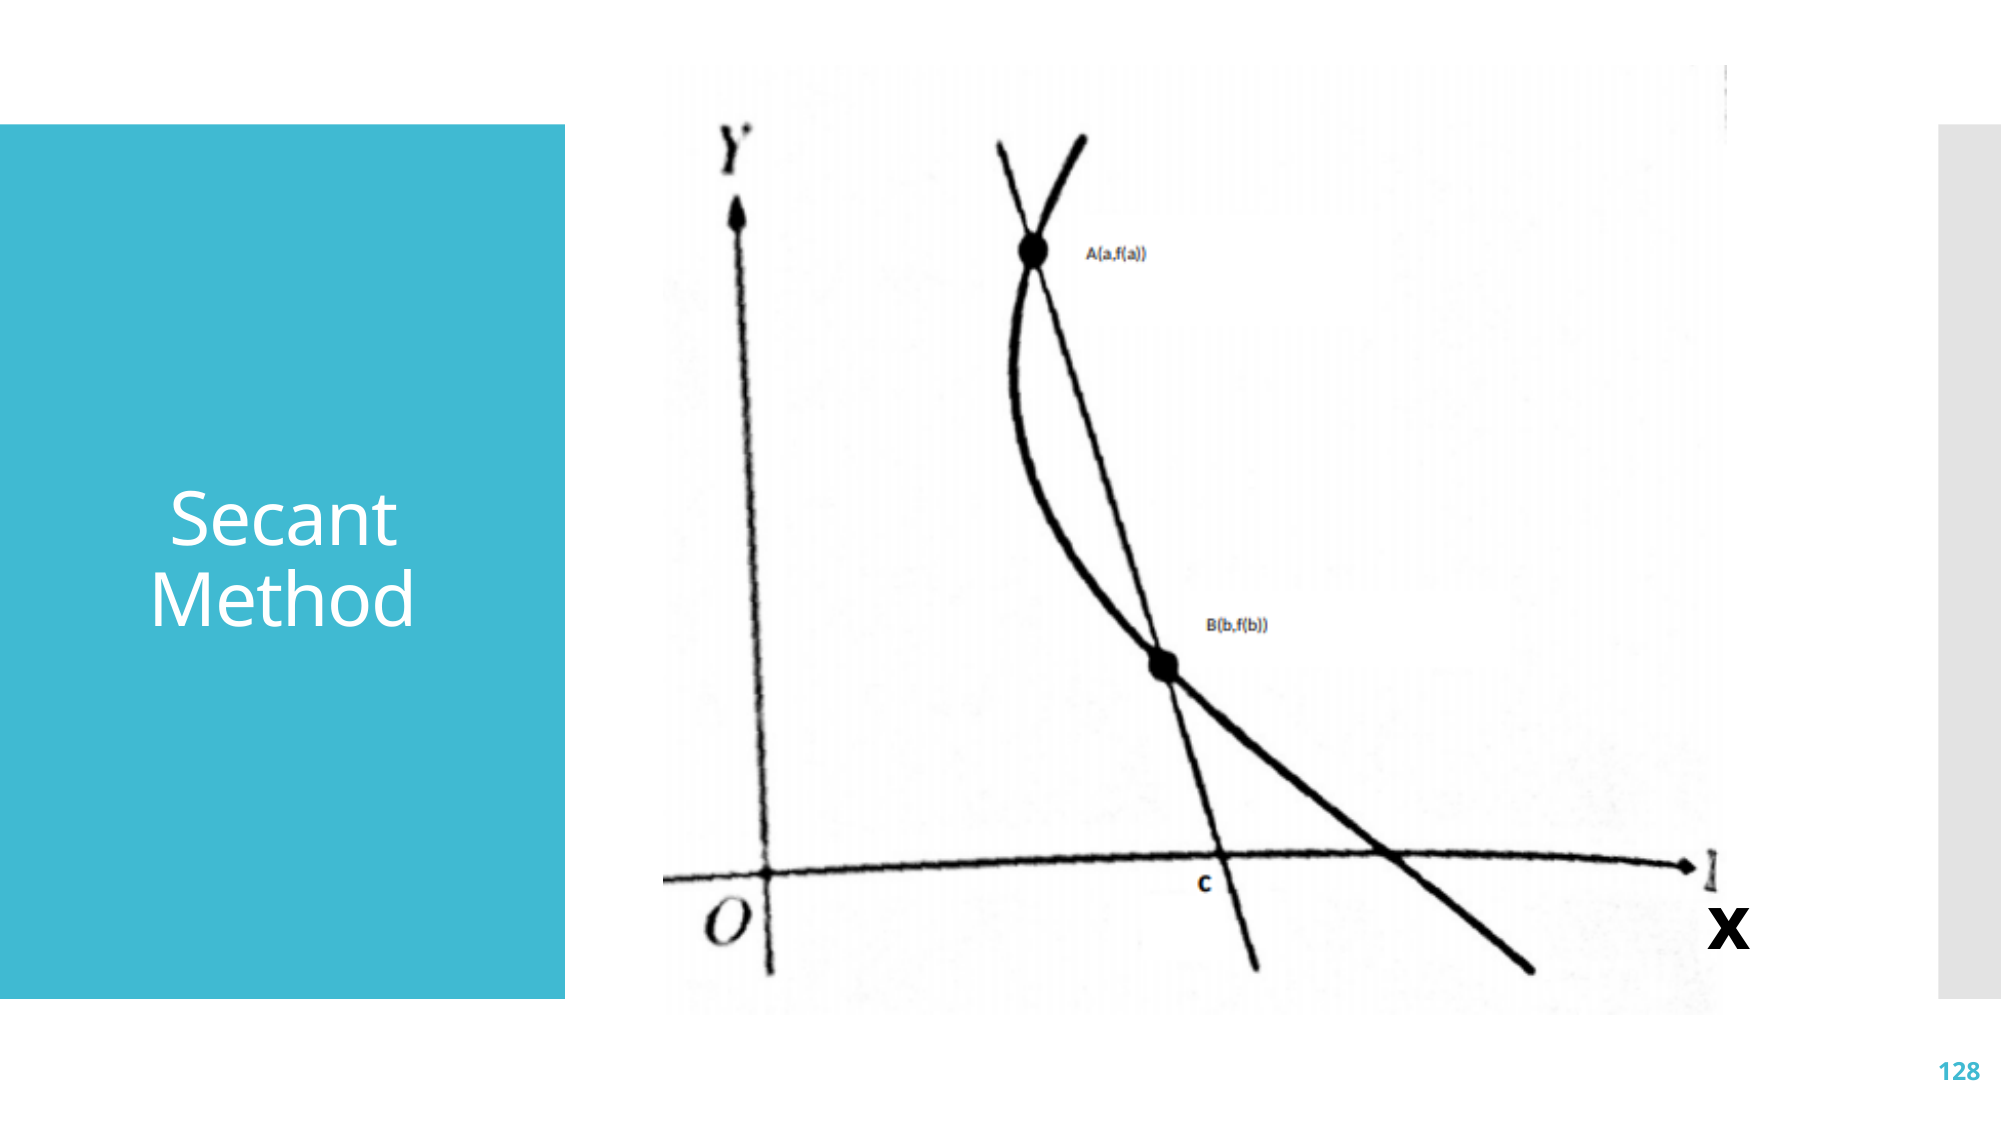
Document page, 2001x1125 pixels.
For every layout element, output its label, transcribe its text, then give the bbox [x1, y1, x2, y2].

slide_number 128 [1744, 1042, 1996, 1103]
title Secant Method [41, 184, 525, 940]
text_box x [1727, 866, 1773, 972]
picture [662, 65, 1727, 1015]
